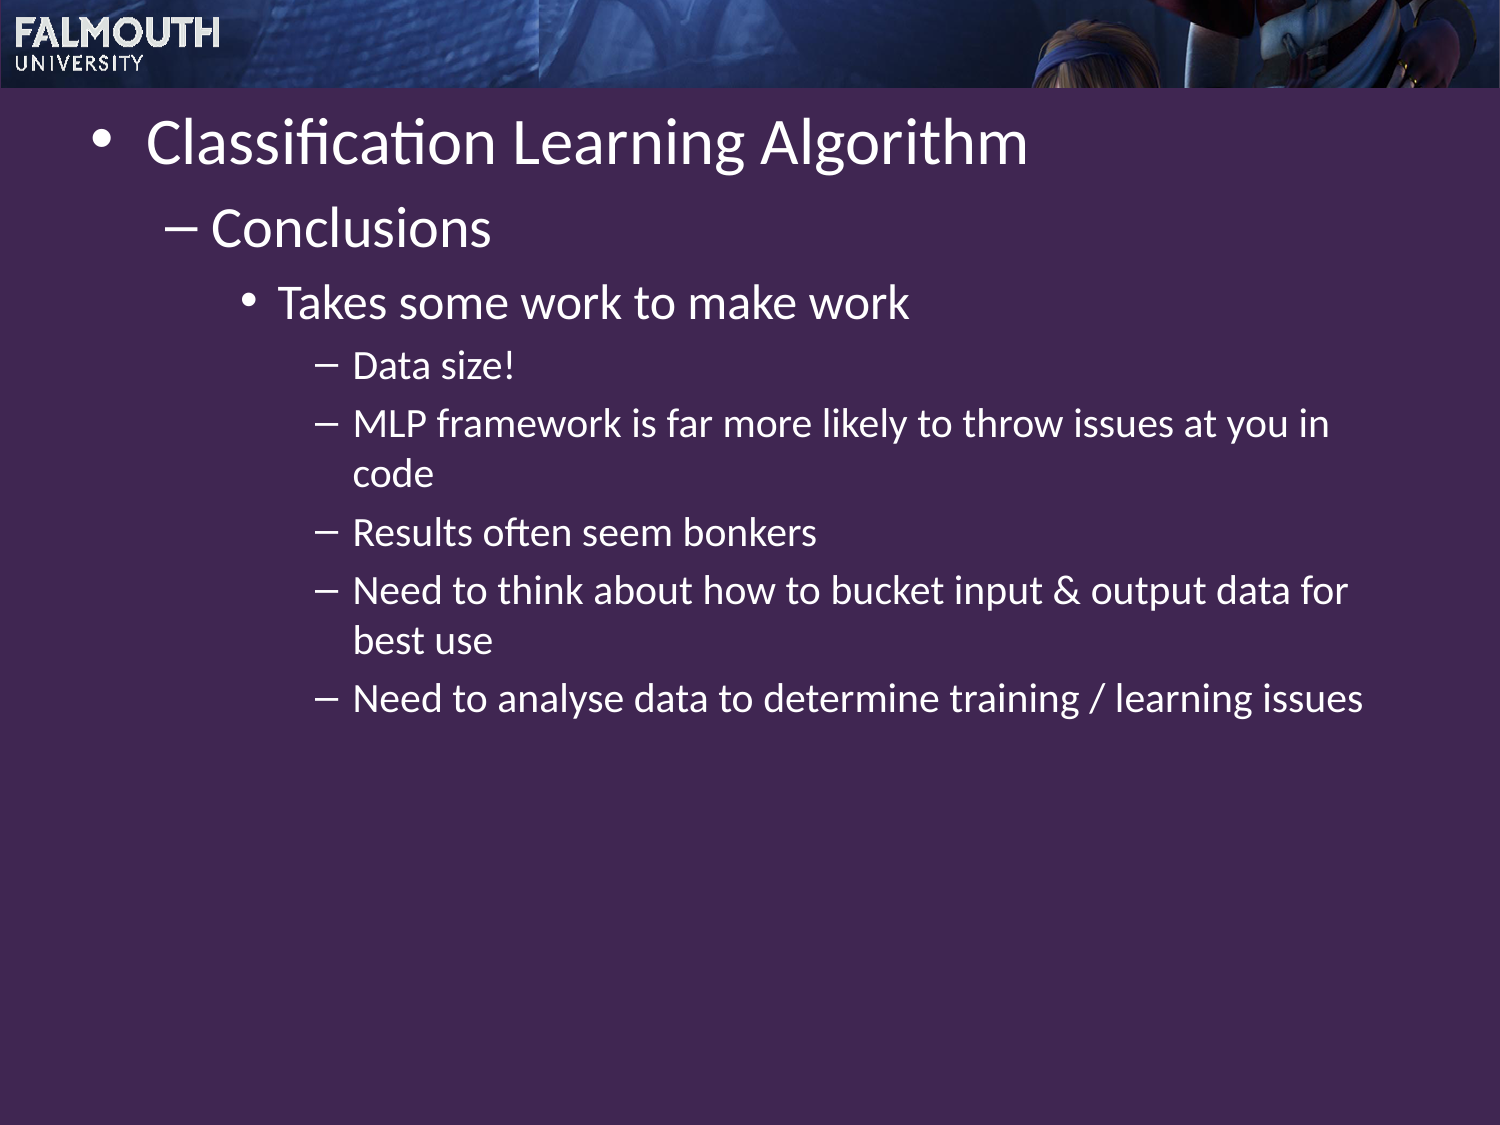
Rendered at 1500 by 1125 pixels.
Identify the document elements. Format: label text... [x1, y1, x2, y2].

picture [0, 0, 1500, 90]
list Classification Learning Algorithm Conclusions Takes some work to make work Data size! MLP framework is far more likely to throw issues at you in code Results often seem bonkers Need to think about how to bucket input & output data for best use Need to analyse data to determine training / learning issues [75, 90, 1425, 1125]
